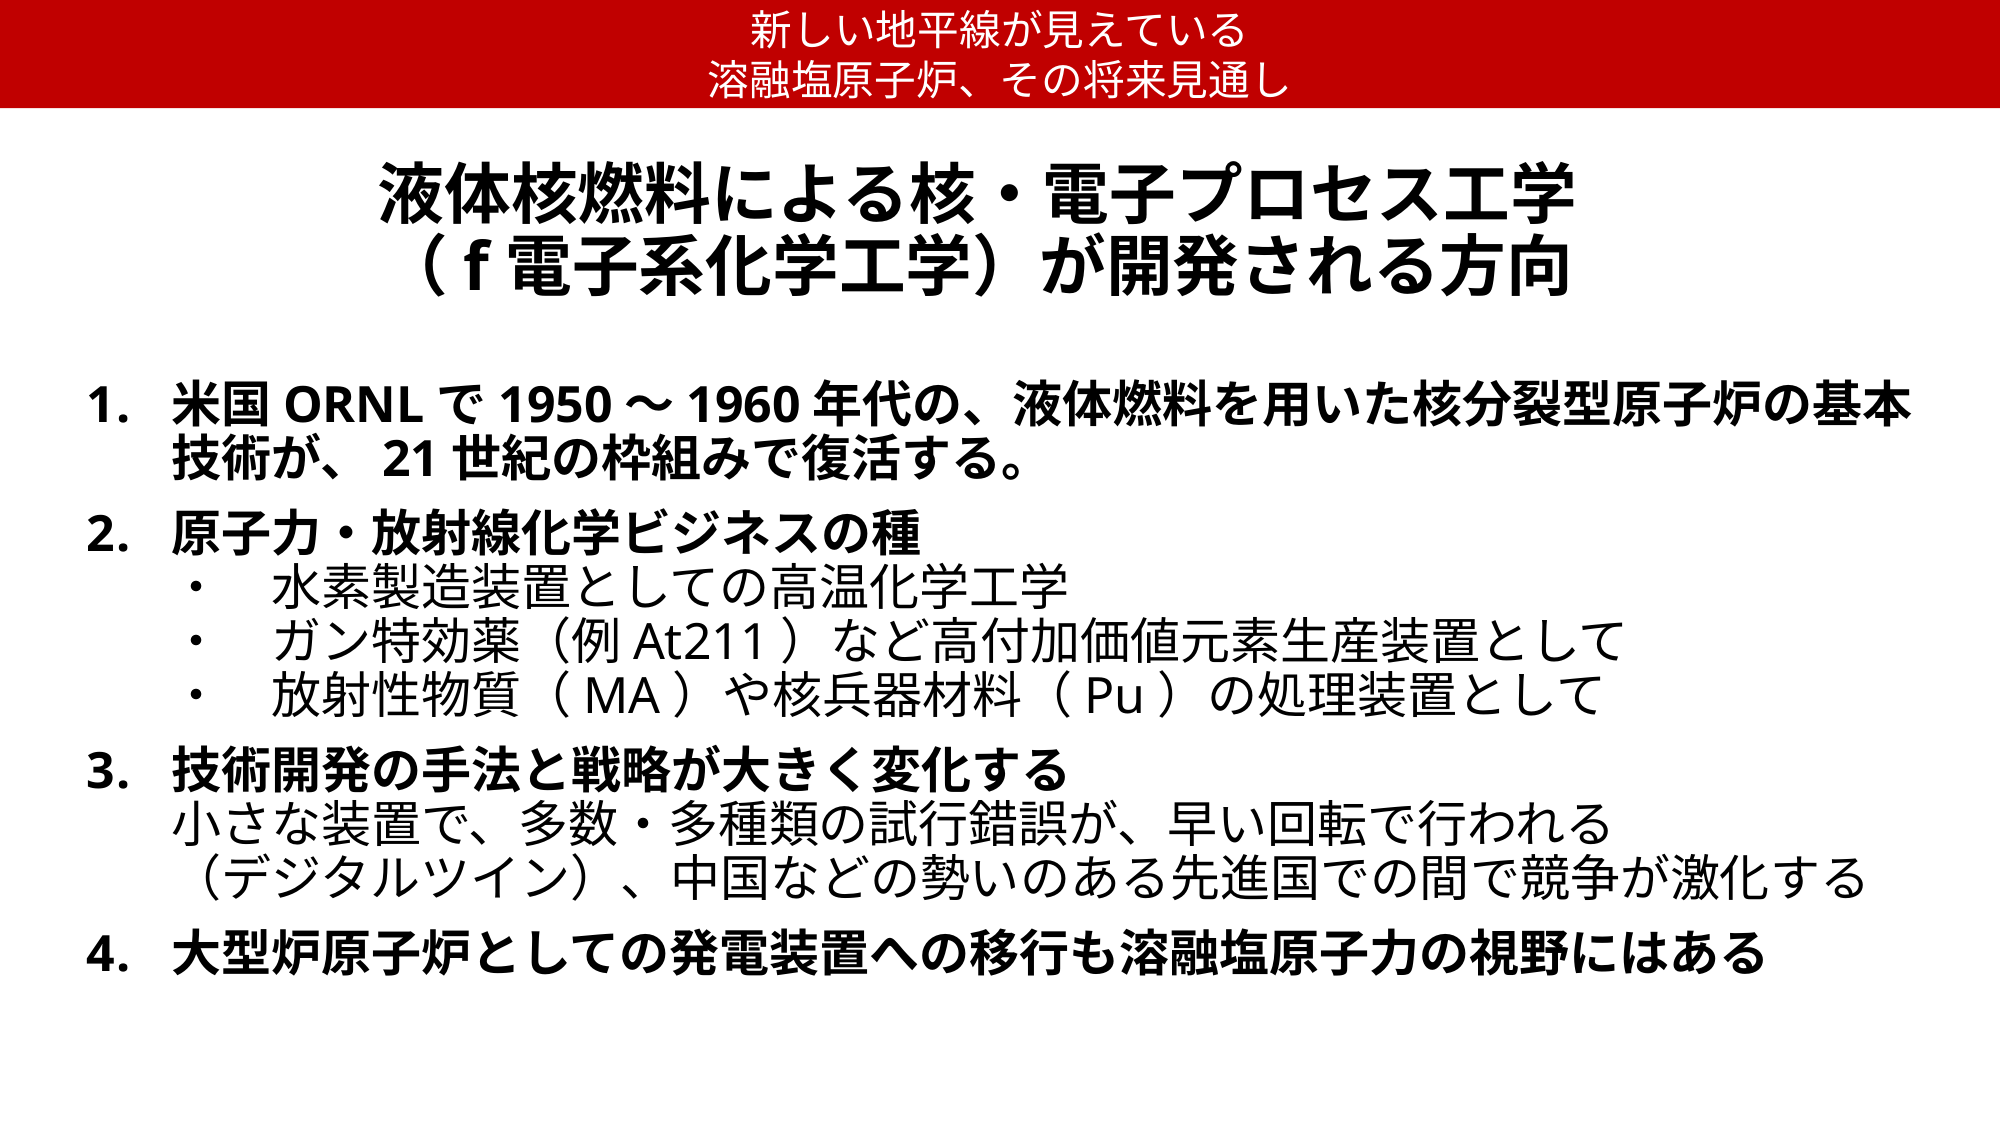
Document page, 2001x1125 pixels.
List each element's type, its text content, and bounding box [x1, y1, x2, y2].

text_box 米国ORNLで1950〜1960年代の、液体燃料を用いた核分裂型原子炉の基本技術が、21世紀の枠組みで復活する。 原子力・放射線化学ビジネスの種 ・ 水素製造装置としての高温化学工学 ・ ガン特効薬（例At211）など高付加価値元素生産装置として ・ 放射性物質（MA）や核兵器材料（Pu）の処理装置として 技術開発の手法と戦略が大きく変化する 小さな装置で、多数・多種類の試行錯誤が、早い回転で行われる （デジタルツイン）、中国などの勢いのある先進国での間で競争が激化する 大型炉原子炉としての発電装置への移行も溶融塩原子力の視野にはある [71, 372, 1929, 994]
text_box 新しい地平線が見えている 溶融塩原子炉、その将来見通し [0, 0, 2000, 109]
title 液体核燃料による核・電子プロセス工学 （f電子系化学工学）が開発される方向 [114, 124, 1840, 342]
